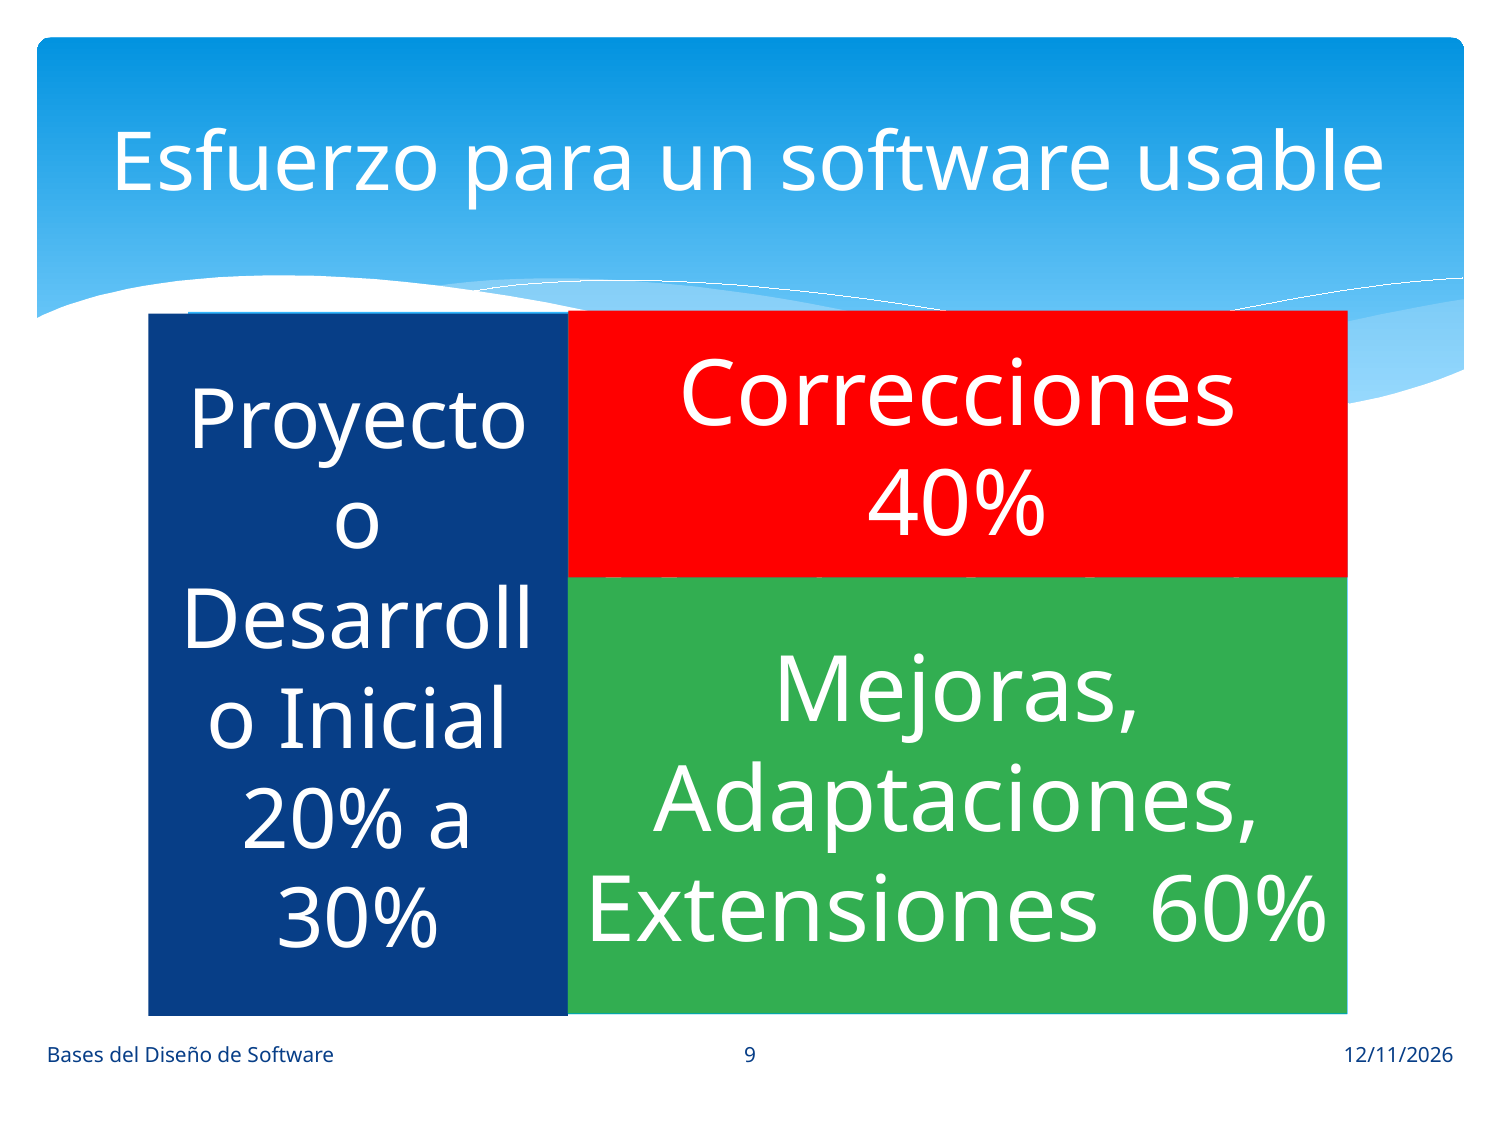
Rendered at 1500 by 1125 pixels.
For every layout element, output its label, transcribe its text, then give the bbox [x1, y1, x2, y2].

slide_number 9 [654, 1025, 846, 1086]
title Esfuerzo para un software usable [75, 55, 1425, 261]
text_box Mejoras, Adaptaciones, Extensiones 60% [567, 579, 1348, 1014]
text_box Proyecto o Desarrollo Inicial 20% a 30% [147, 312, 569, 1017]
footer Bases del Diseño de Software [31, 1025, 653, 1086]
text_box Correcciones 40% [567, 309, 1349, 579]
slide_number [847, 1025, 1469, 1086]
